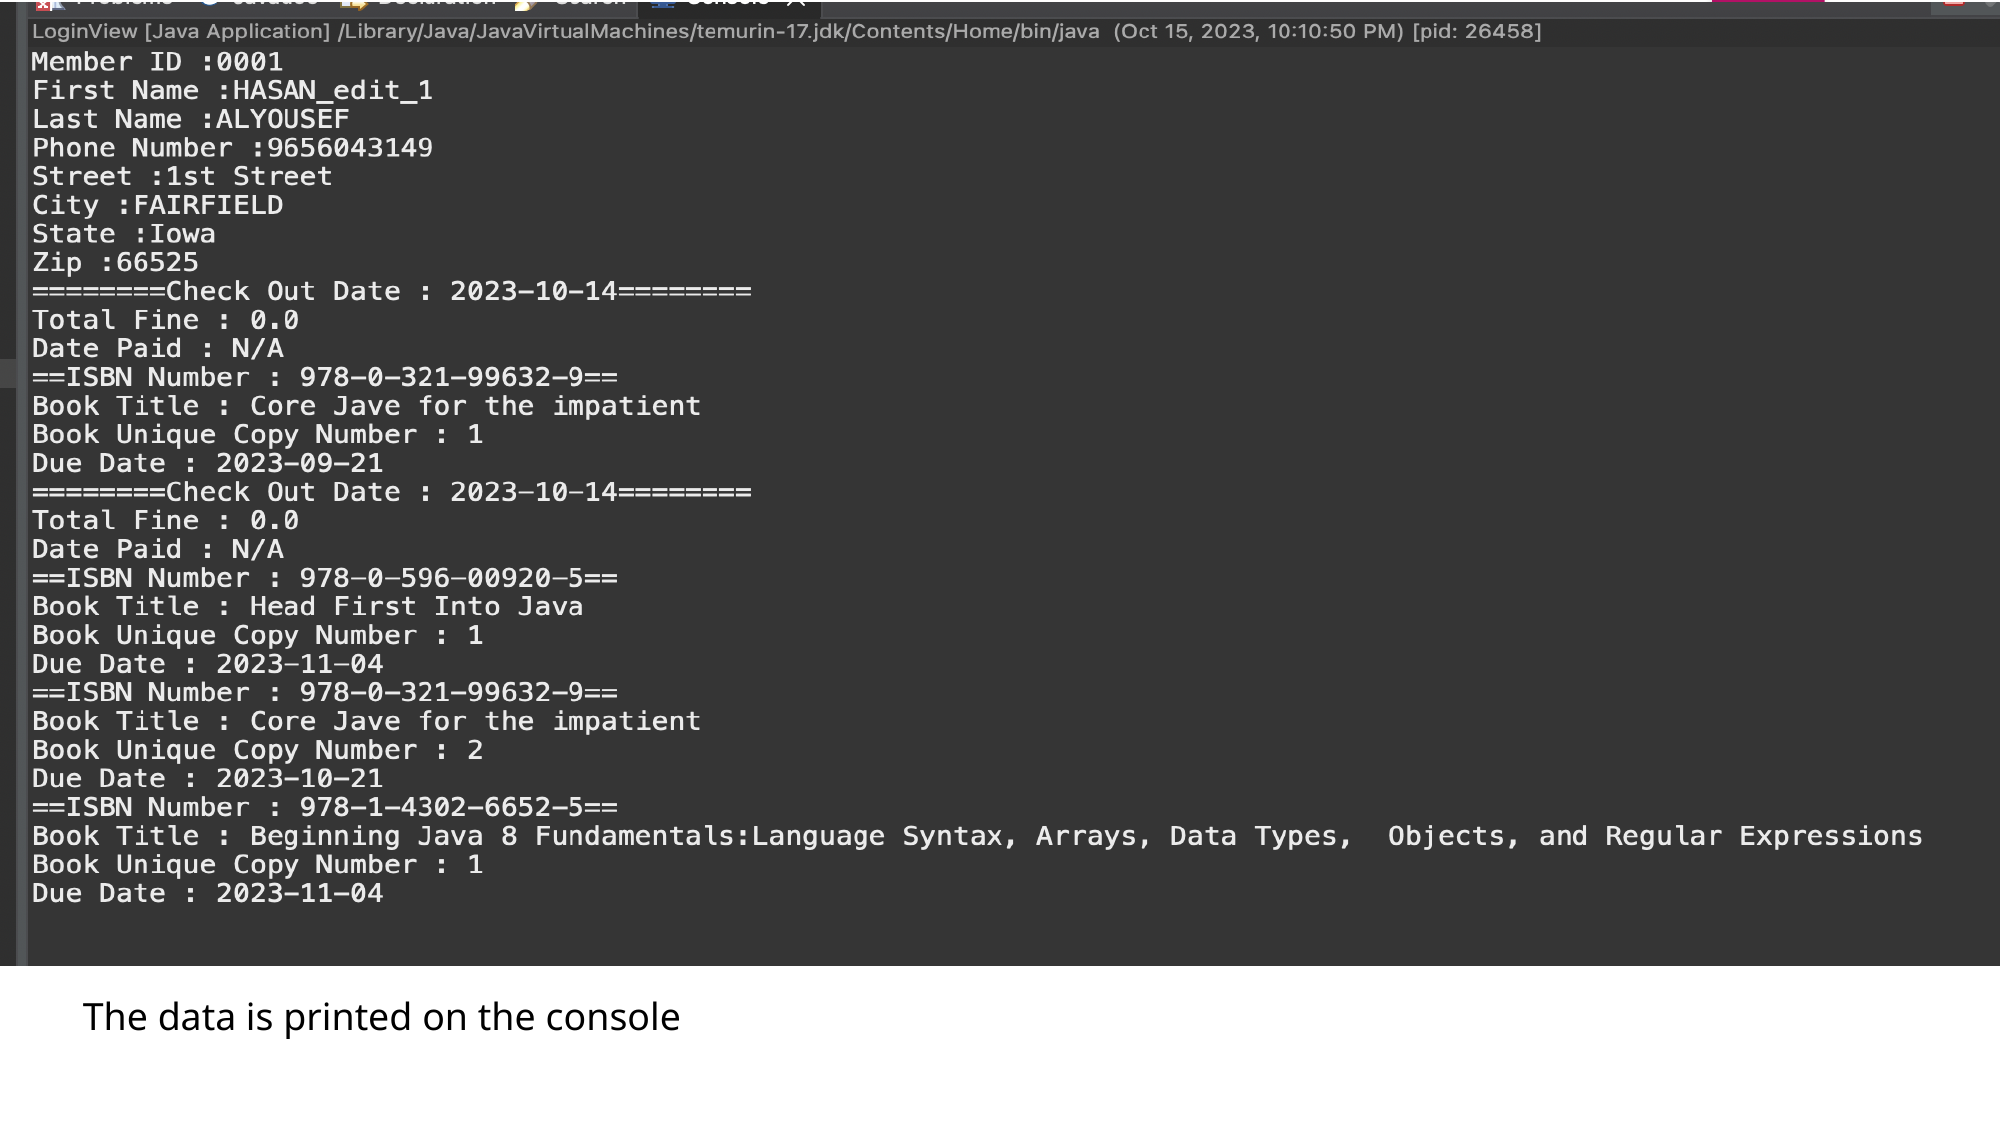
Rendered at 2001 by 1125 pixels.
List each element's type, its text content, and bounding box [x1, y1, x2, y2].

text_box The data is printed on the console [68, 985, 697, 1046]
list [0, 1, 2000, 966]
